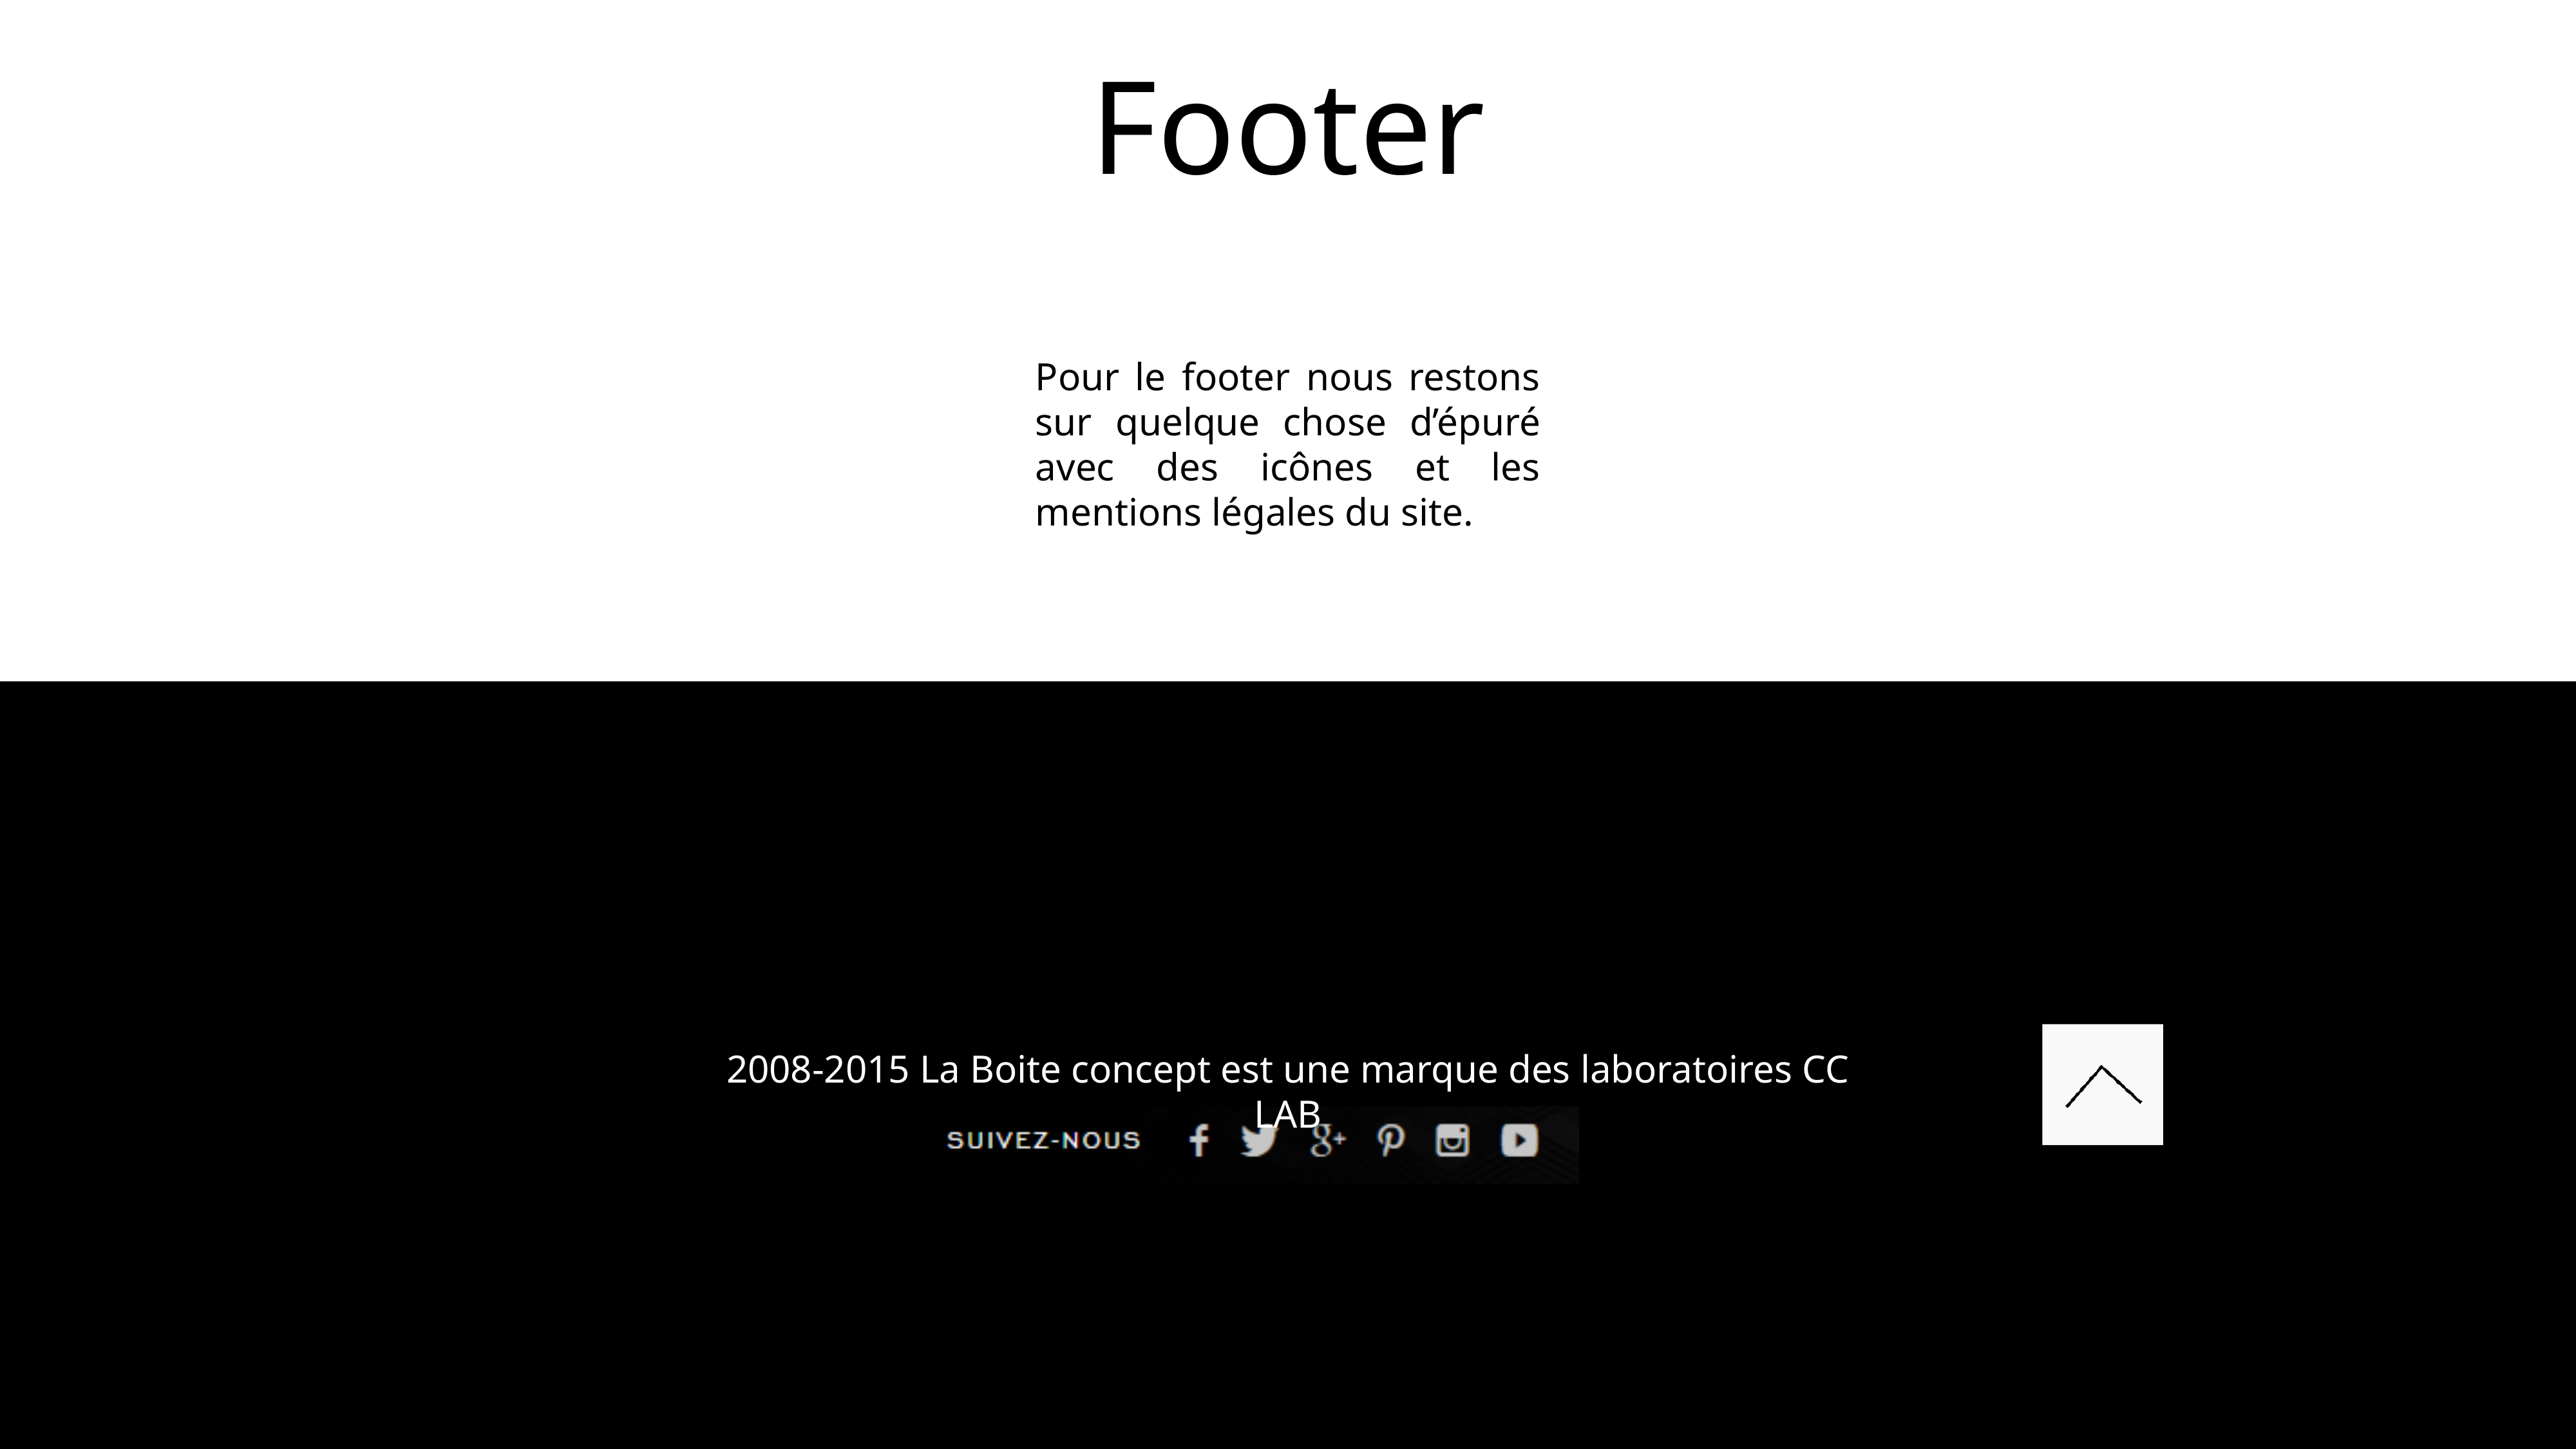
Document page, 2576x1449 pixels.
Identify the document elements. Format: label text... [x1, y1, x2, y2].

text_box 2008-2015 La Boite concept est une marque des laboratoires CC LAB [699, 1040, 1877, 1141]
text_box [2041, 1023, 2164, 1146]
text_box Footer [0, 41, 2576, 205]
picture [2062, 1045, 2143, 1125]
text_box Pour le footer nous restons sur quelque chose d’épuré avec des icônes et les mentions légales du site. [1026, 348, 1550, 538]
picture [928, 1106, 1579, 1184]
text_box [0, 681, 2576, 1449]
